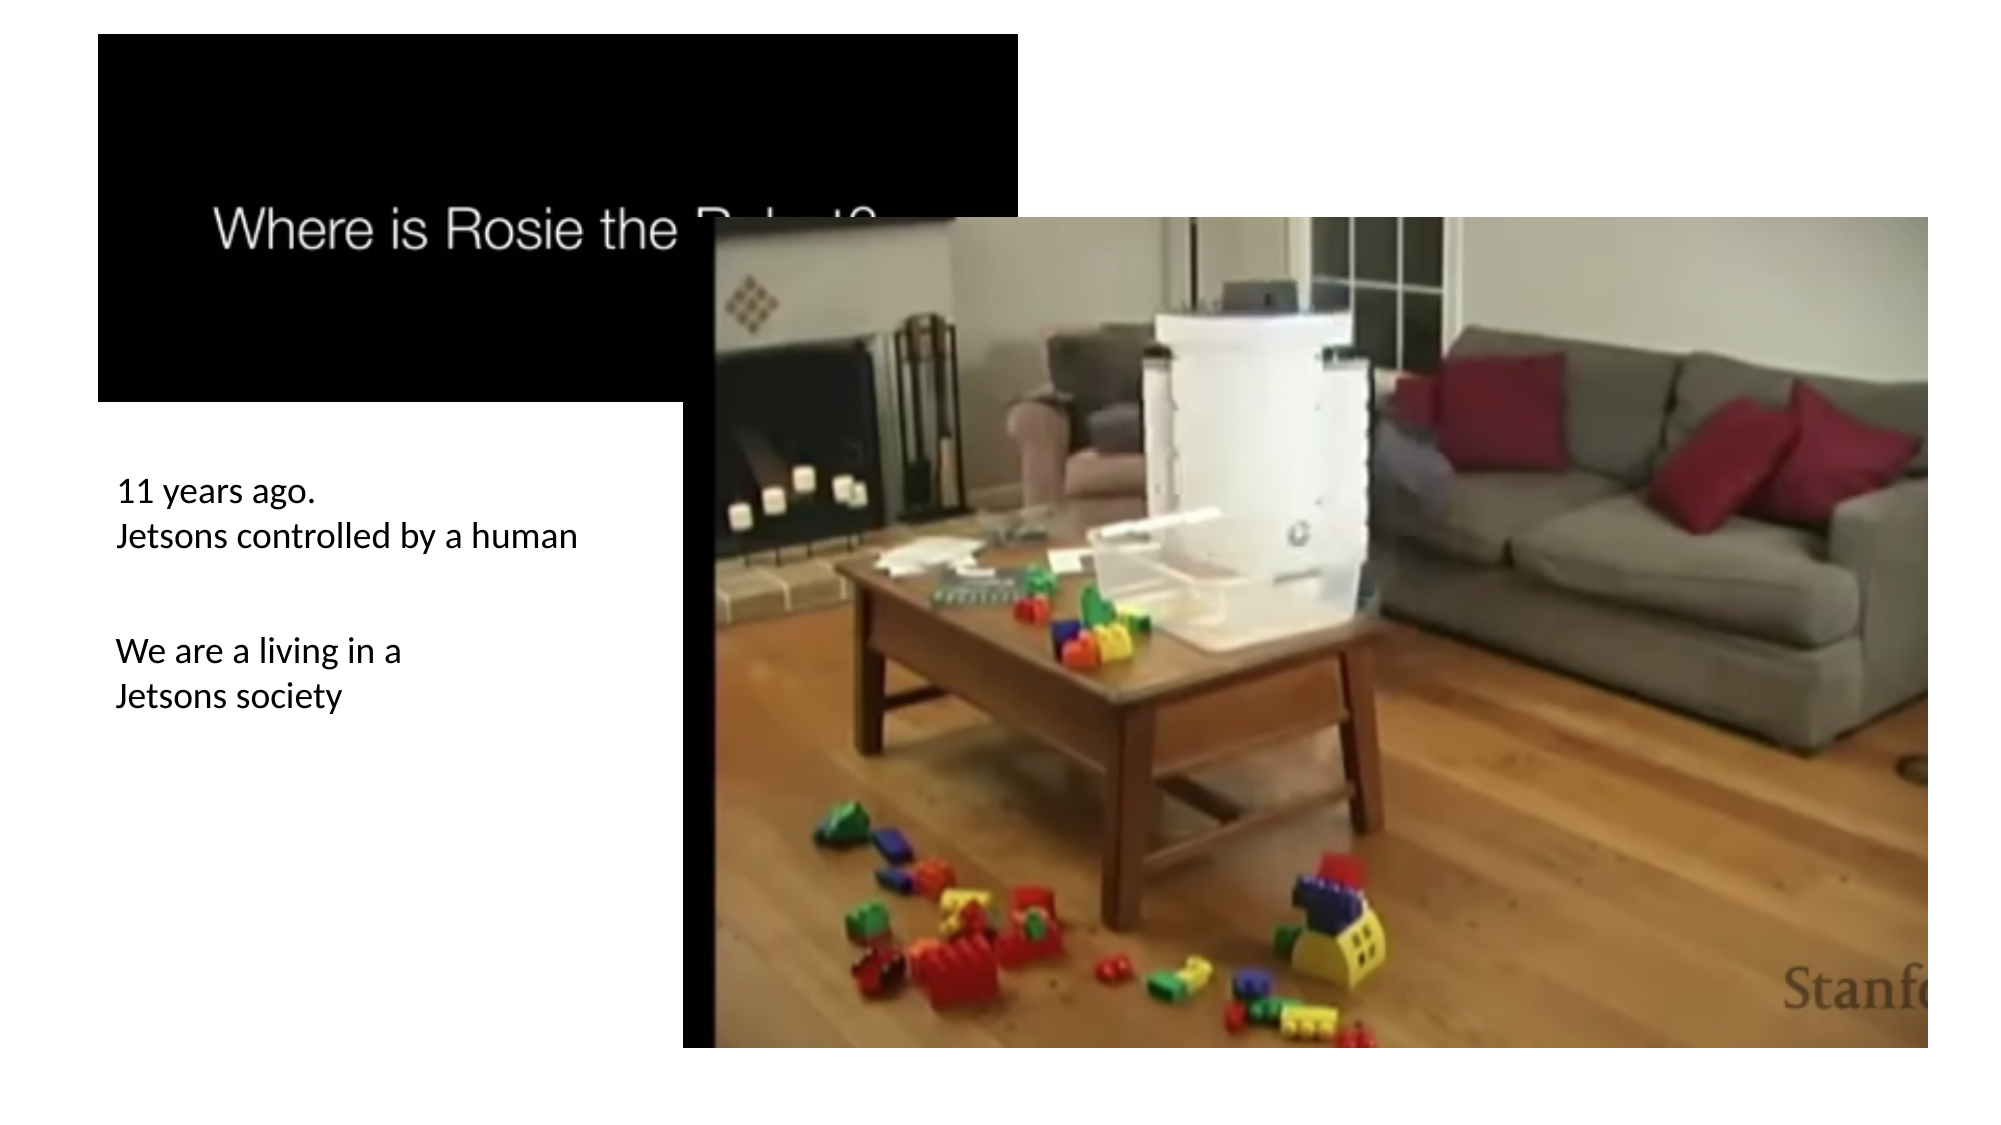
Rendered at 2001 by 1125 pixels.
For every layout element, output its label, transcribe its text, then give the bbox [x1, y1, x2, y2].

text_box We are a living in a Jetsons society [100, 618, 418, 723]
picture [98, 34, 1928, 1048]
text_box 11 years ago. Jetsons controlled by a human [101, 458, 594, 563]
